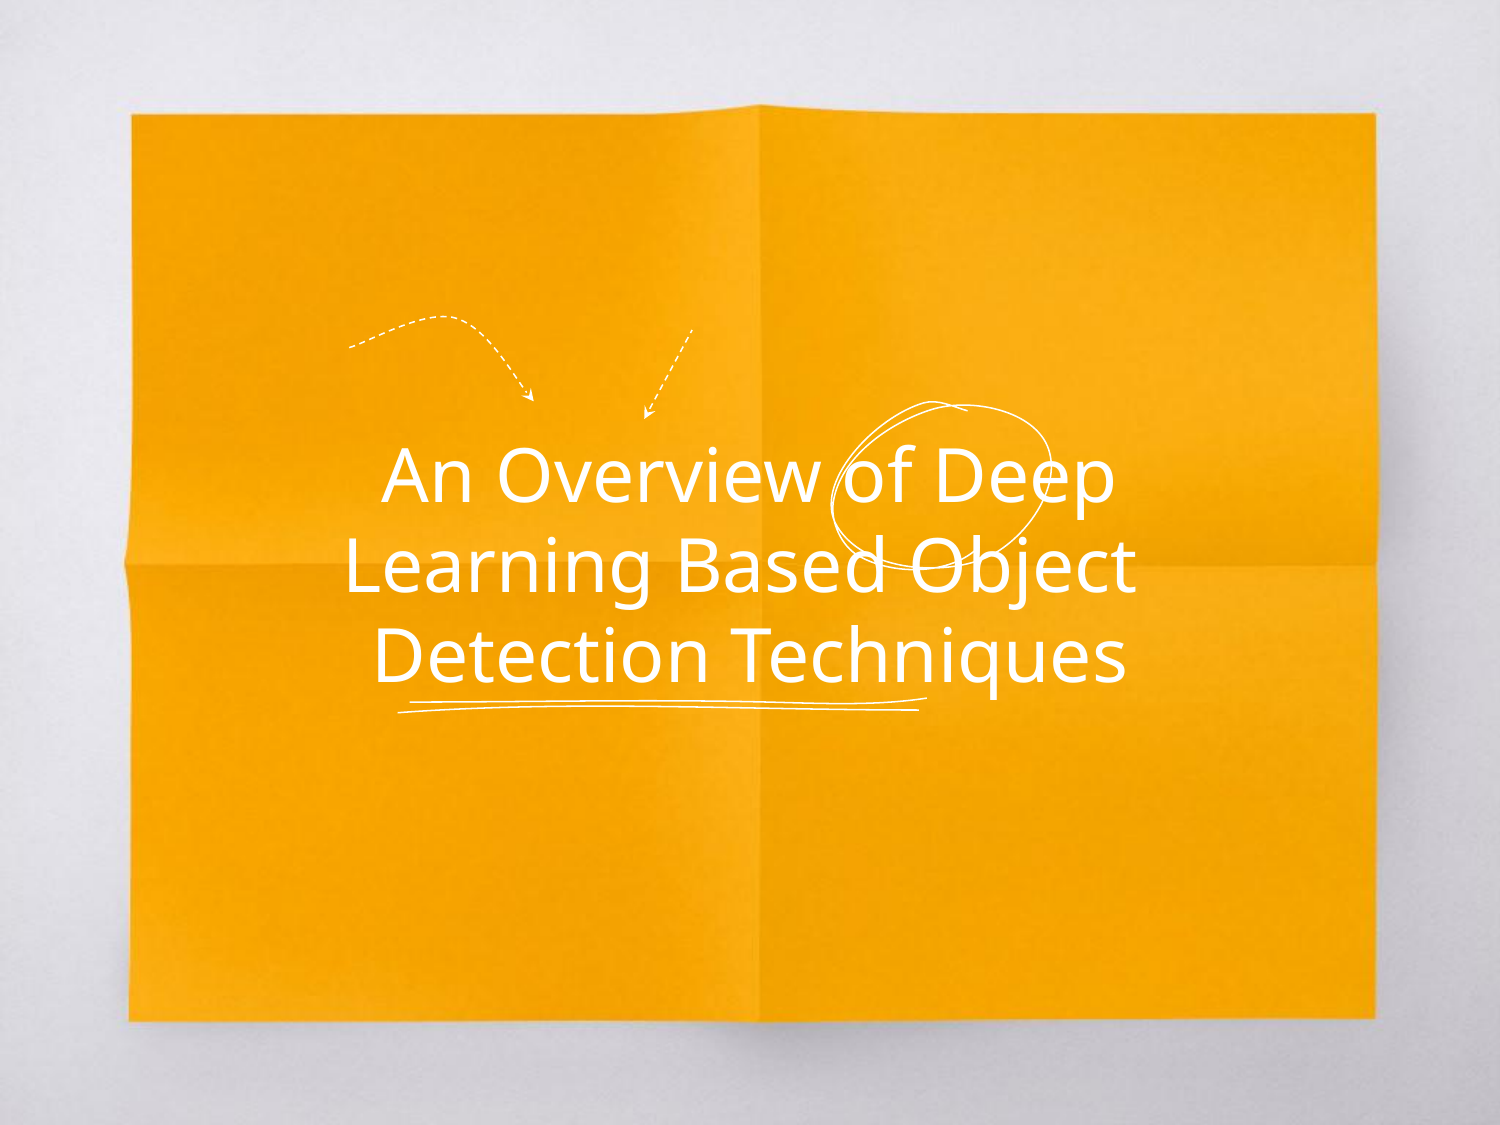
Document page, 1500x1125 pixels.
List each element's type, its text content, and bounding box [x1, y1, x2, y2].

text_box [397, 706, 919, 713]
text_box [349, 316, 534, 402]
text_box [644, 329, 693, 420]
title An Overview of Deep Learning Based Object Detection Techniques [267, 435, 1233, 690]
text_box [831, 401, 1052, 570]
text_box [409, 698, 927, 704]
picture [0, 0, 1500, 1125]
